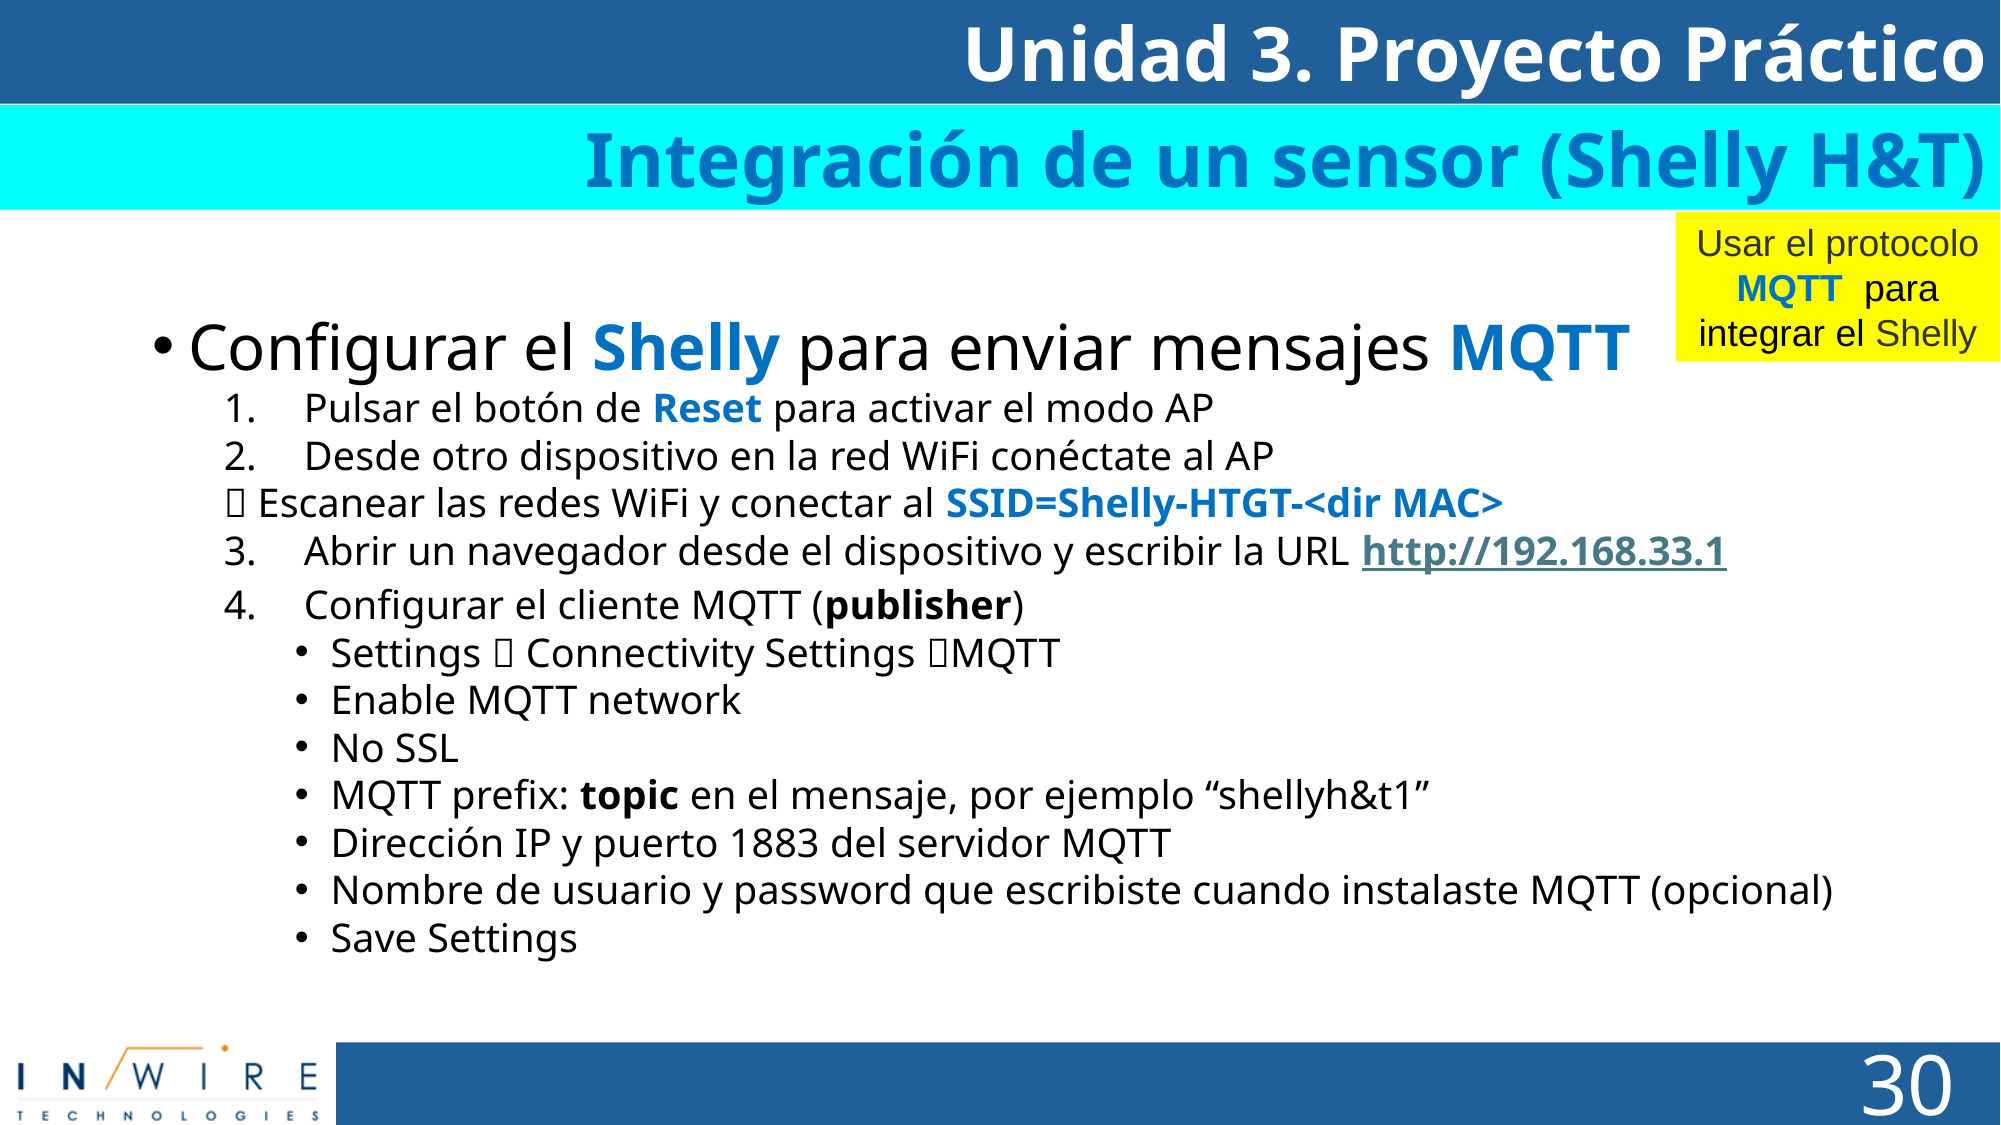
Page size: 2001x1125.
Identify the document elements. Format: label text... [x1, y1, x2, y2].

text_box Unidad 3. Proyecto Práctico [0, 0, 2000, 104]
text_box Usar el protocolo MQTT para integrar el Shelly [1675, 211, 2000, 362]
picture [0, 1037, 336, 1125]
list Configurar el Shelly para enviar mensajes MQTT Pulsar el botón de Reset para activar el modo AP Desde otro dispositivo en la red WiFi conéctate al AP  Escanear las redes WiFi y conectar al SSID=Shelly-HTGT-<dir MAC> Abrir un navegador desde el dispositivo y escribir la URL http://192.168.33.1 Configurar el cliente MQTT (publisher) Settings  Connectivity Settings MQTT Enable MQTT network No SSL MQTT prefix: topic en el mensaje, por ejemplo “shellyh&t1” Dirección IP y puerto 1883 del servidor MQTT Nombre de usuario y password que escribiste cuando instalaste MQTT (opcional) Save Settings [137, 299, 1863, 1014]
text_box Integración de un sensor (Shelly H&T) [0, 104, 2000, 210]
